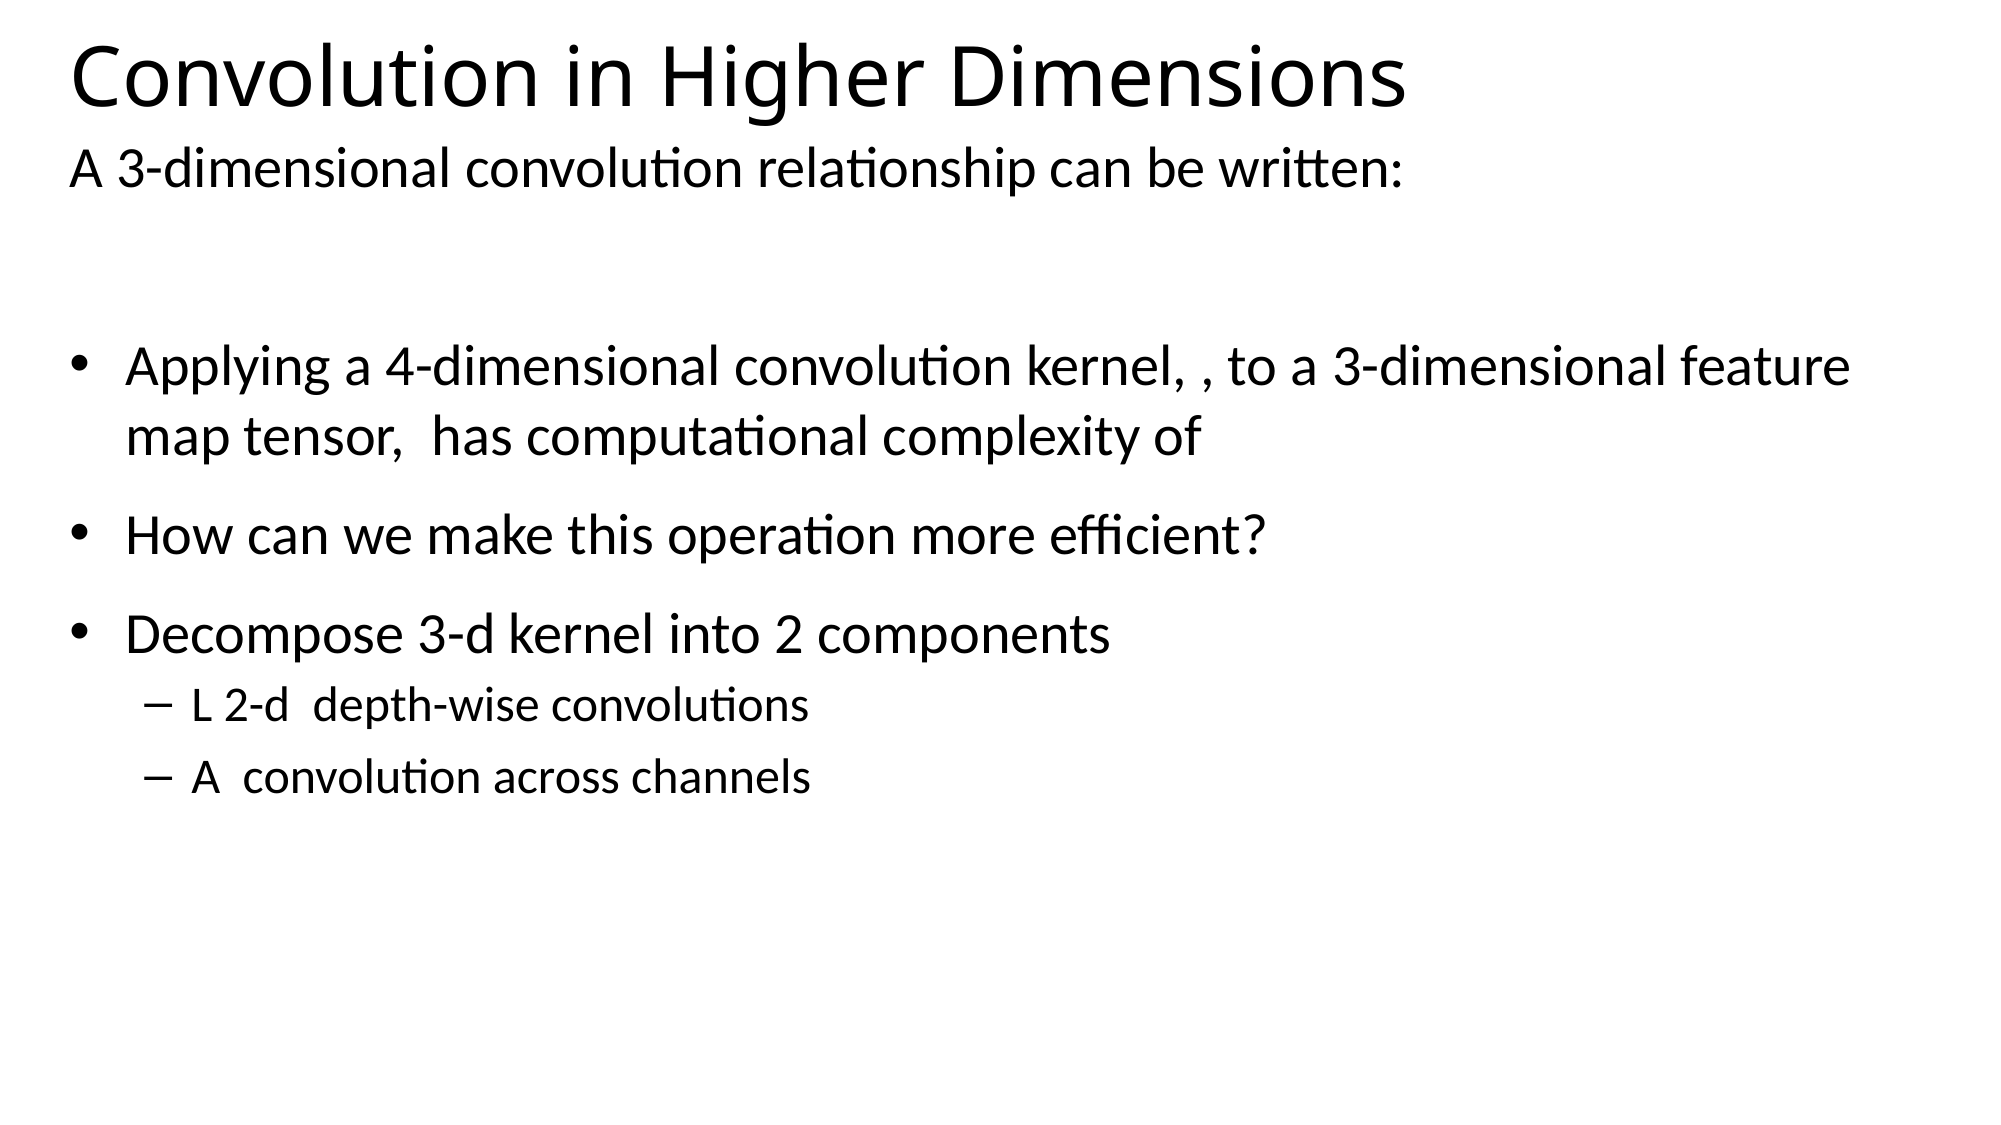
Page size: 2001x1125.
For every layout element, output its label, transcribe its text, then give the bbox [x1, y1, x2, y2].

title Convolution in Higher Dimensions [54, 34, 1966, 146]
